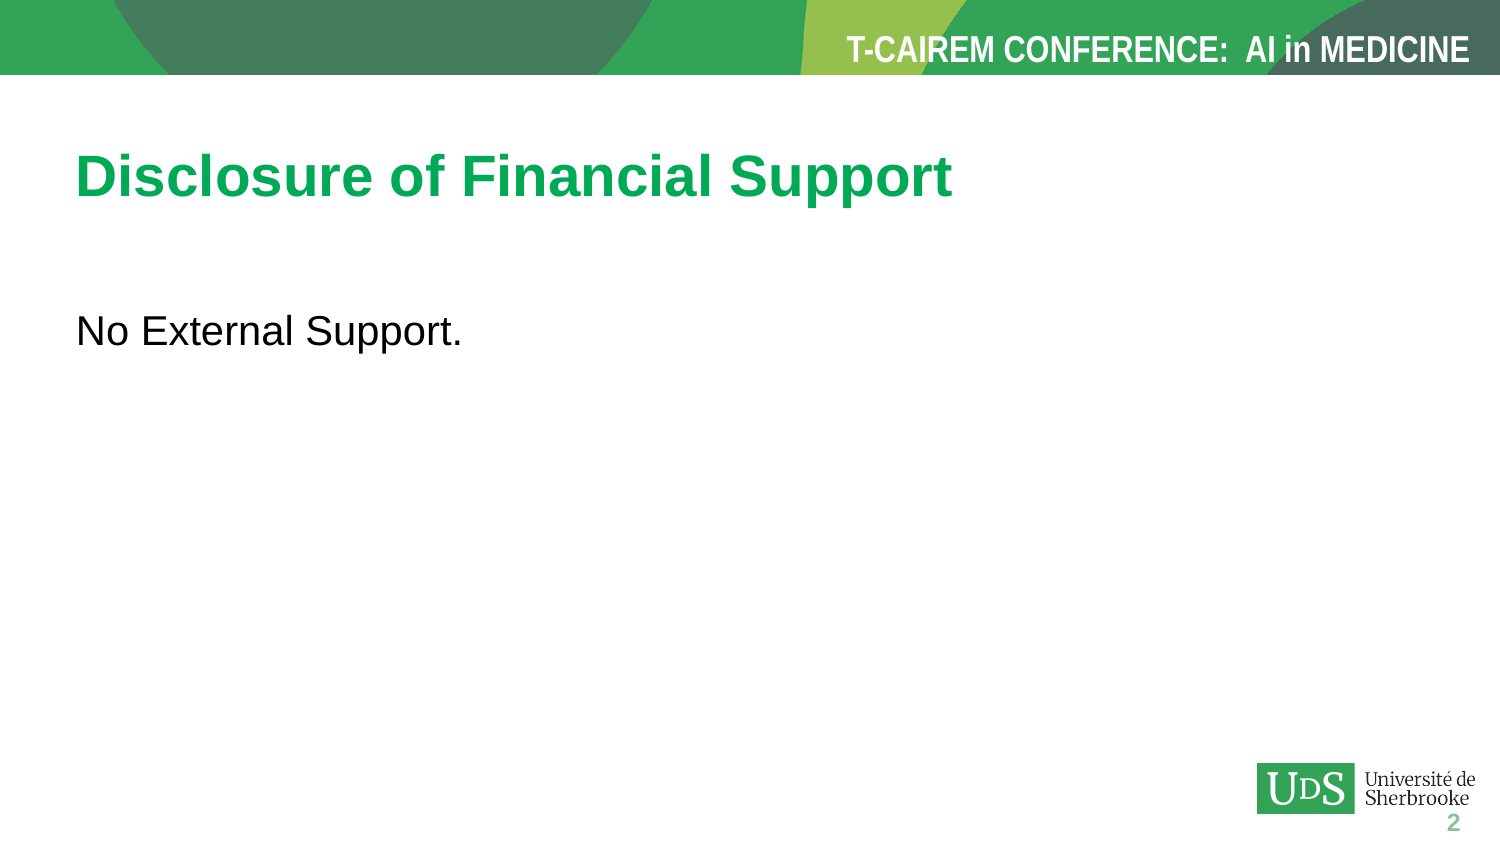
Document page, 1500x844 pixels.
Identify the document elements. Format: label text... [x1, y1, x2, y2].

slide_number 2 [1138, 798, 1476, 844]
picture [1257, 763, 1475, 798]
picture [0, 0, 1500, 75]
text_box Disclosure of Financial Support No External Support. [75, 138, 1425, 422]
